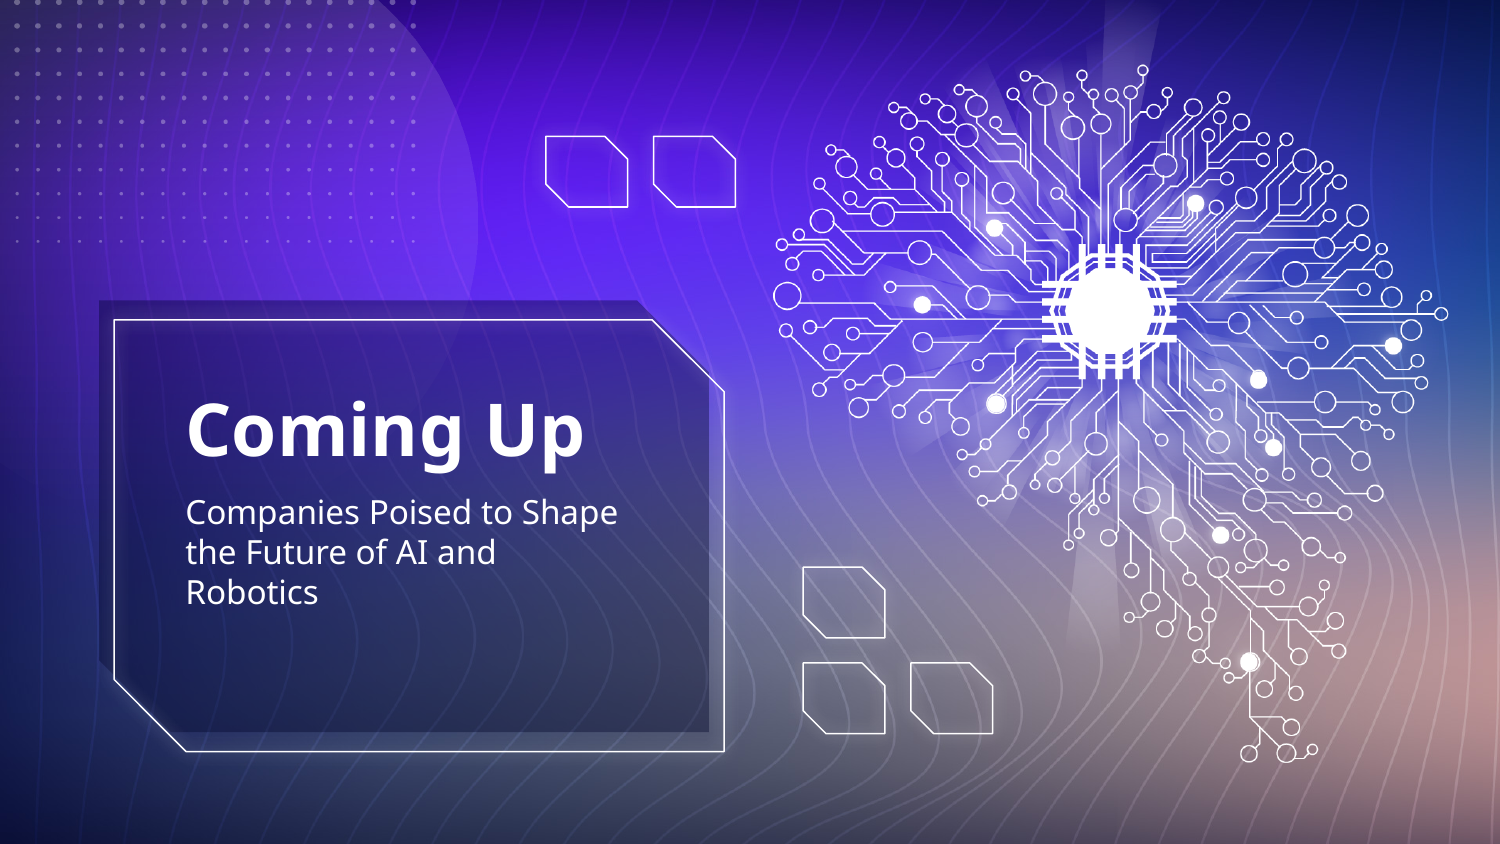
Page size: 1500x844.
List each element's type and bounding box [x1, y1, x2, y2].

text_box [802, 662, 993, 734]
picture [0, 0, 1500, 844]
text_box [545, 136, 736, 208]
text_box [0, 0, 478, 509]
text_box [98, 300, 725, 752]
